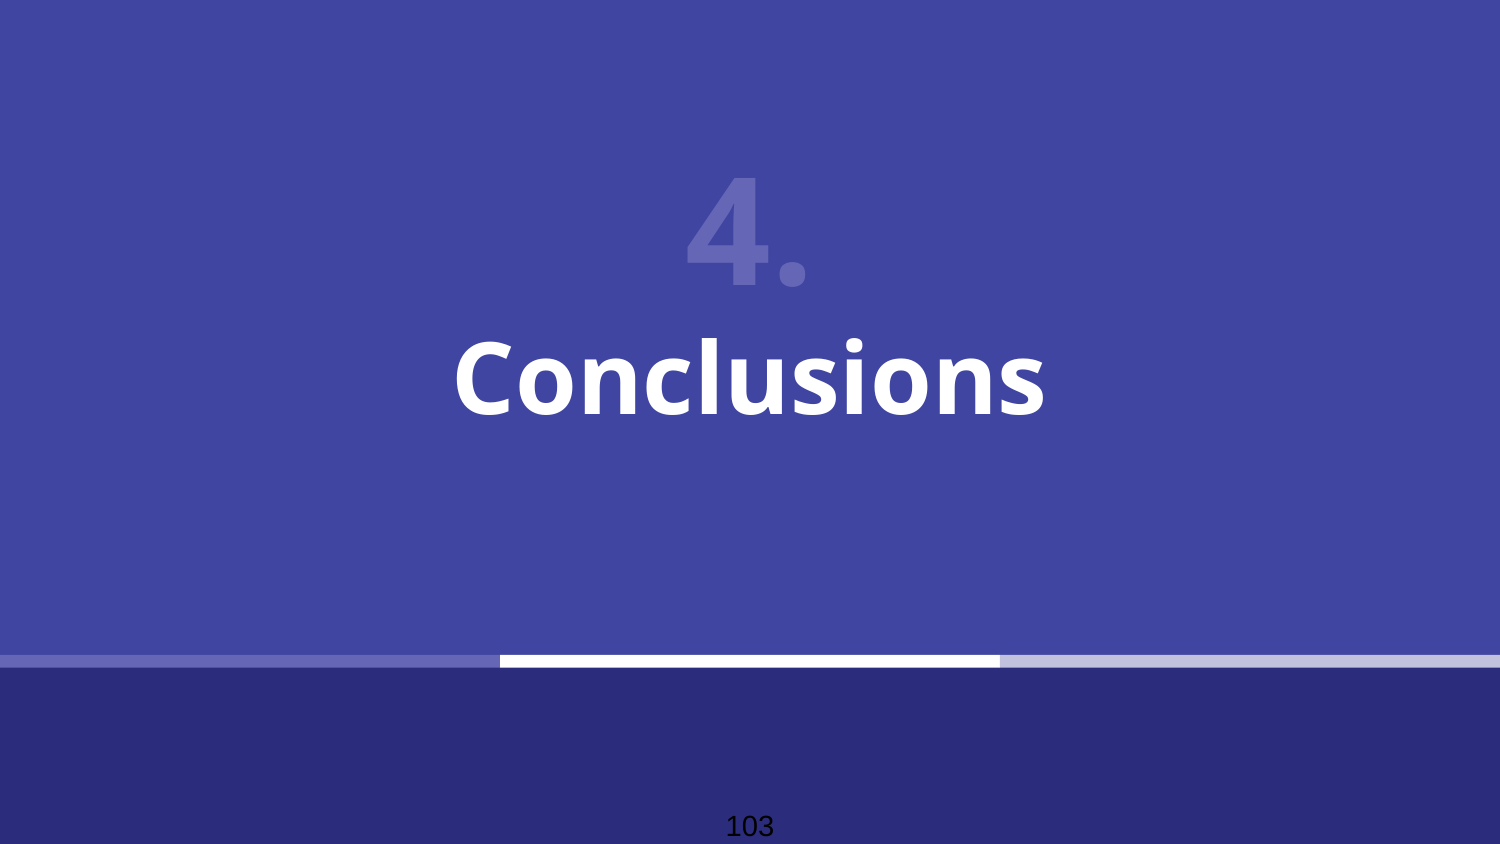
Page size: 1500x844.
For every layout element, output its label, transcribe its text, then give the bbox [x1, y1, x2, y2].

title 4. Conclusions [112, 259, 1388, 450]
slide_number 103 [0, 792, 1500, 844]
